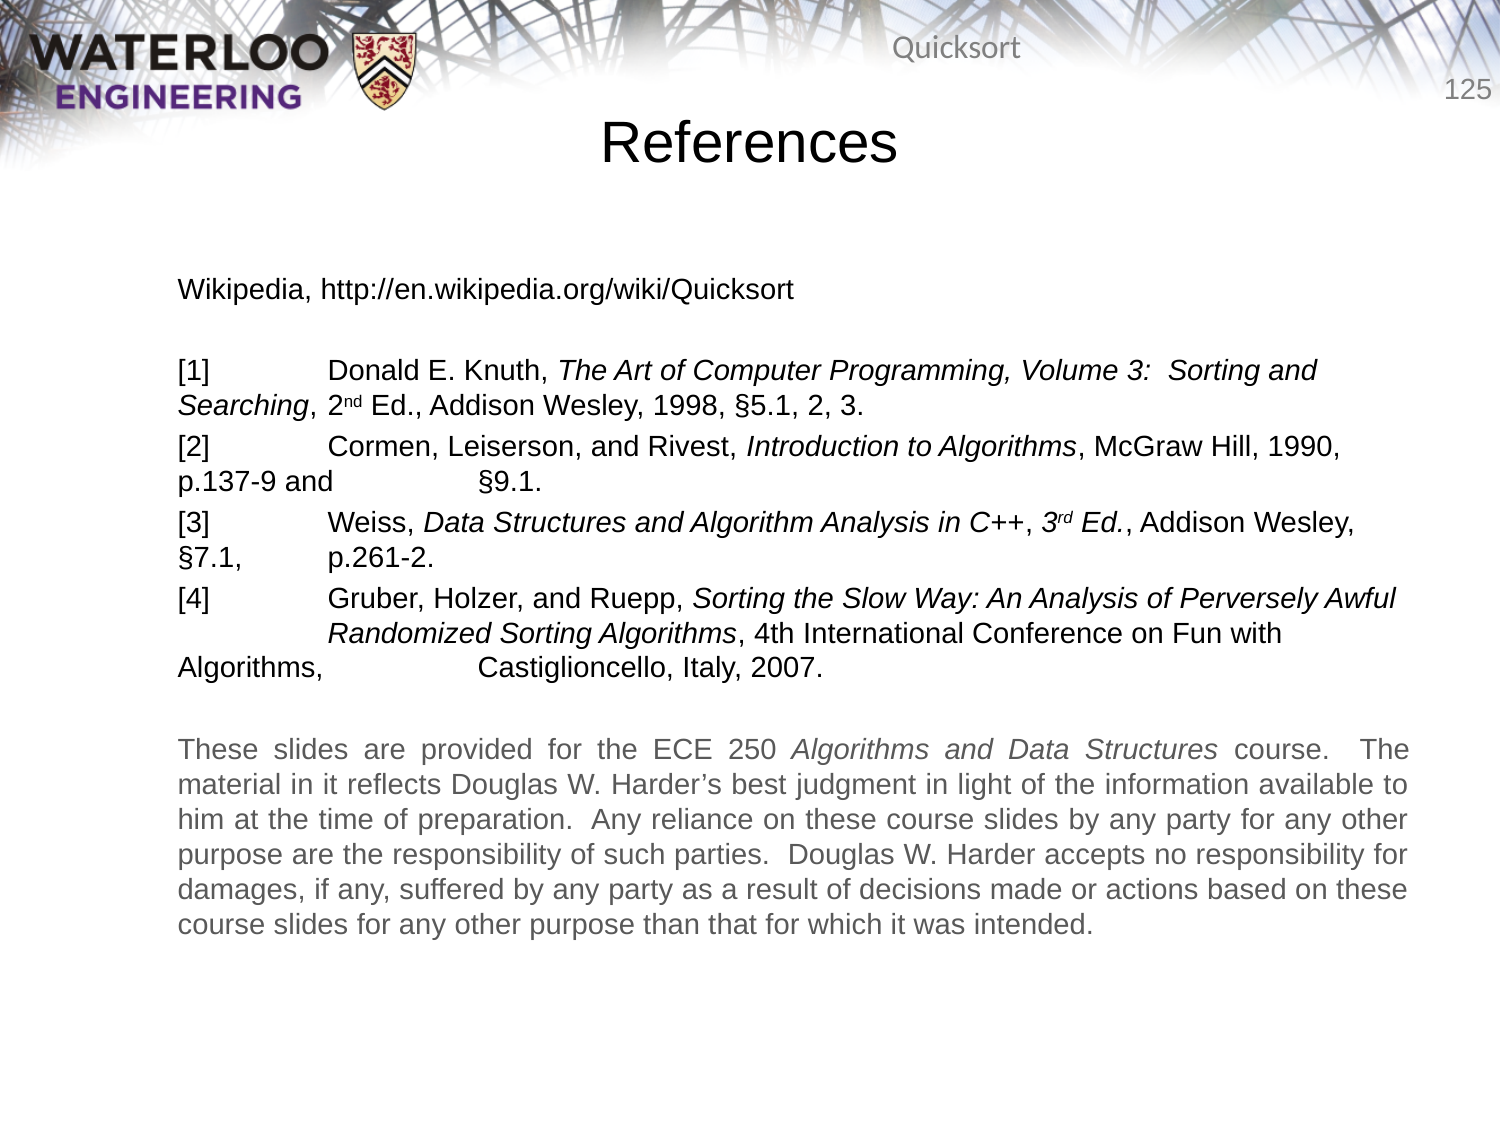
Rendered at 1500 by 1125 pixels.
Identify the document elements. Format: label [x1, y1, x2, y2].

title [74, 44, 1426, 233]
list [74, 262, 1426, 1006]
picture [0, 0, 1500, 1125]
